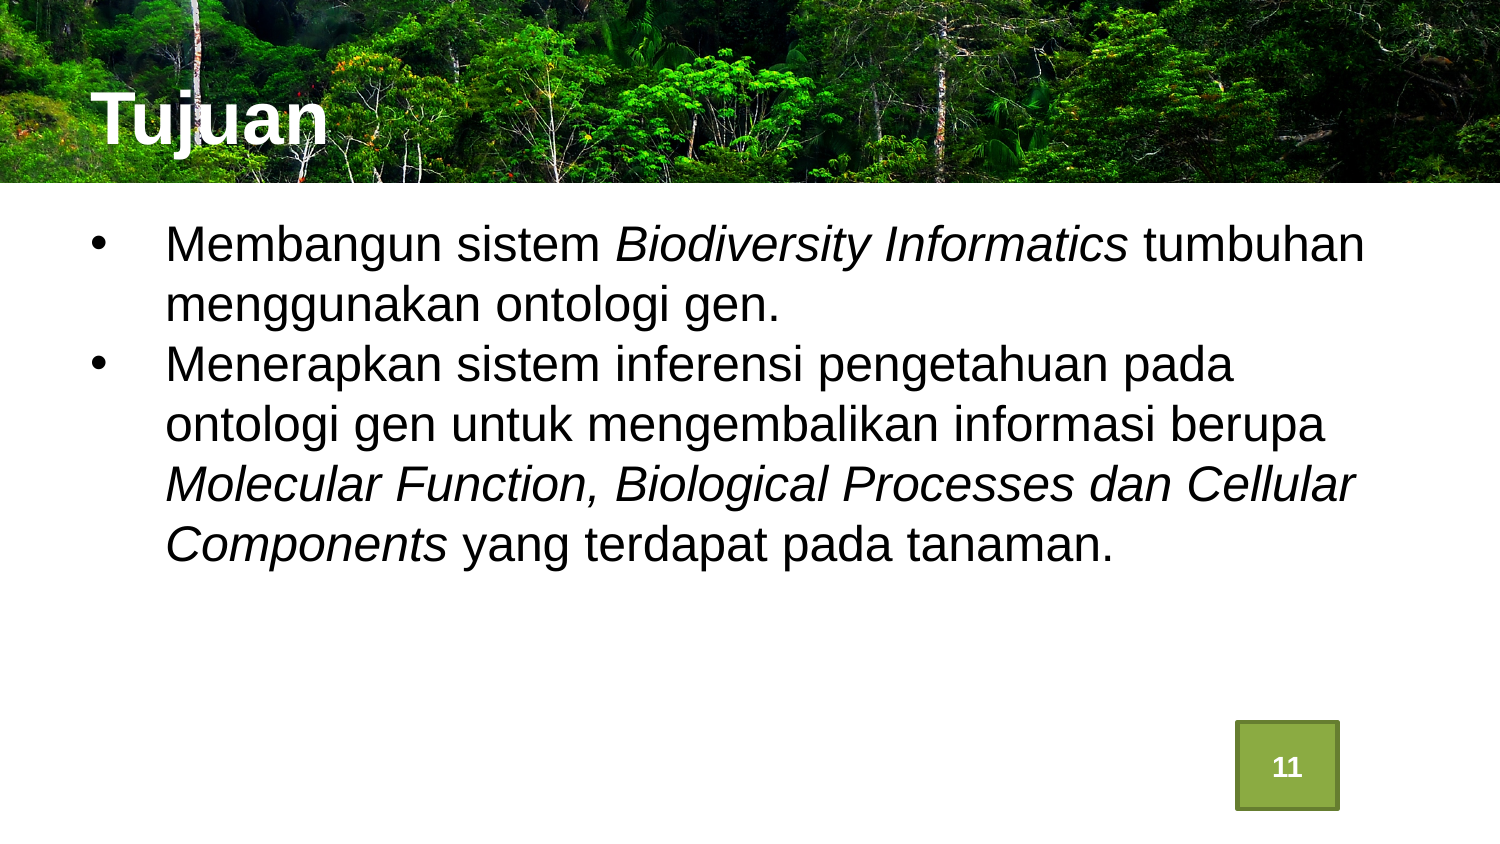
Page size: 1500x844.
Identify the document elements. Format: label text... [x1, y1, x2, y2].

list Membangun sistem Biodiversity Informatics tumbuhan menggunakan ontologi gen. Menerapkan sistem inferensi pengetahuan pada ontologi gen untuk mengembalikan informasi berupa Molecular Function, Biological Processes dan Cellular Components yang terdapat pada tanaman. [75, 196, 1425, 760]
picture [0, 0, 1500, 183]
text_box 11 [1235, 720, 1340, 811]
